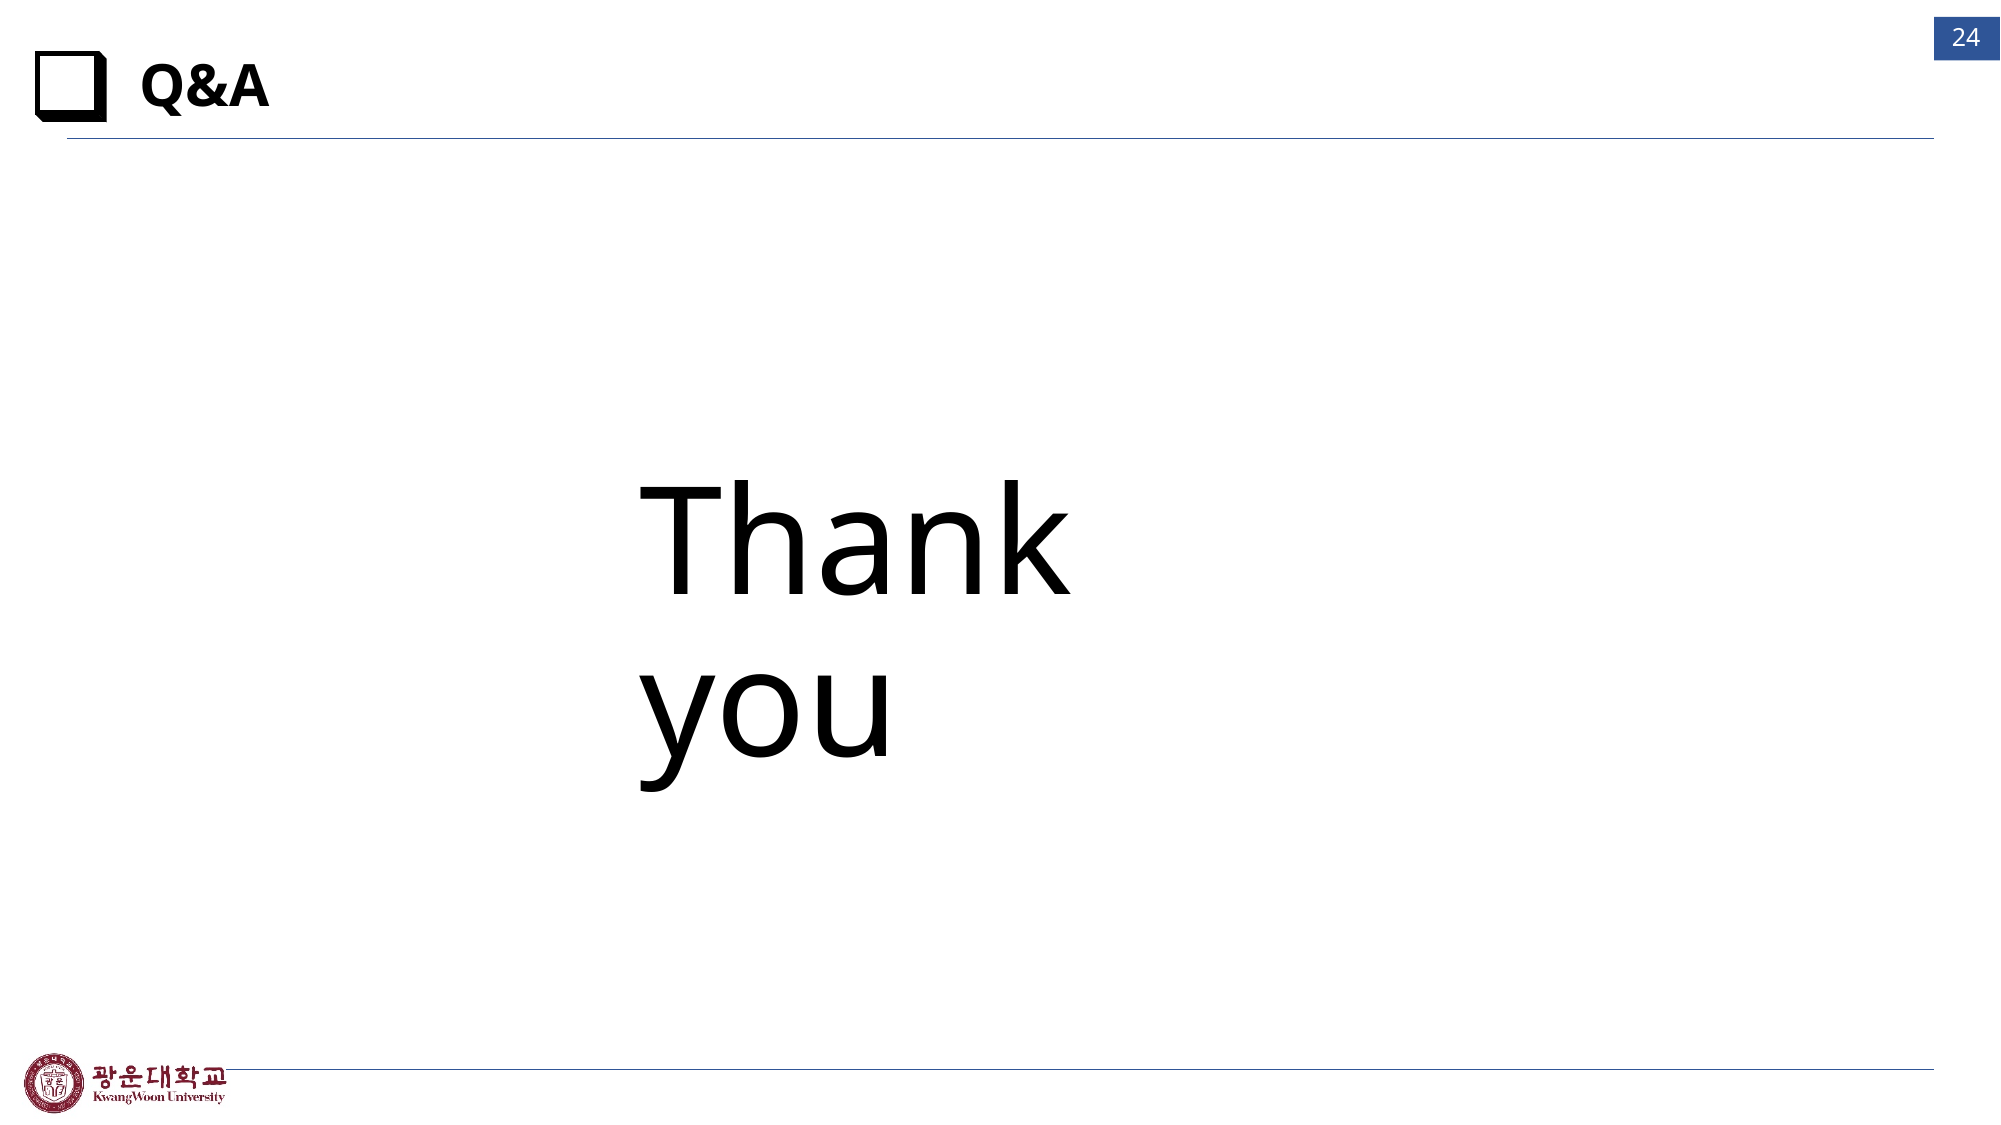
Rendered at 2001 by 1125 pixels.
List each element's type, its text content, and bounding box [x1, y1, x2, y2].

picture [0, 1041, 250, 1125]
title Q&A [124, 42, 1850, 132]
slide_number 23 [1932, 0, 2000, 78]
list Thank you [624, 457, 1376, 668]
